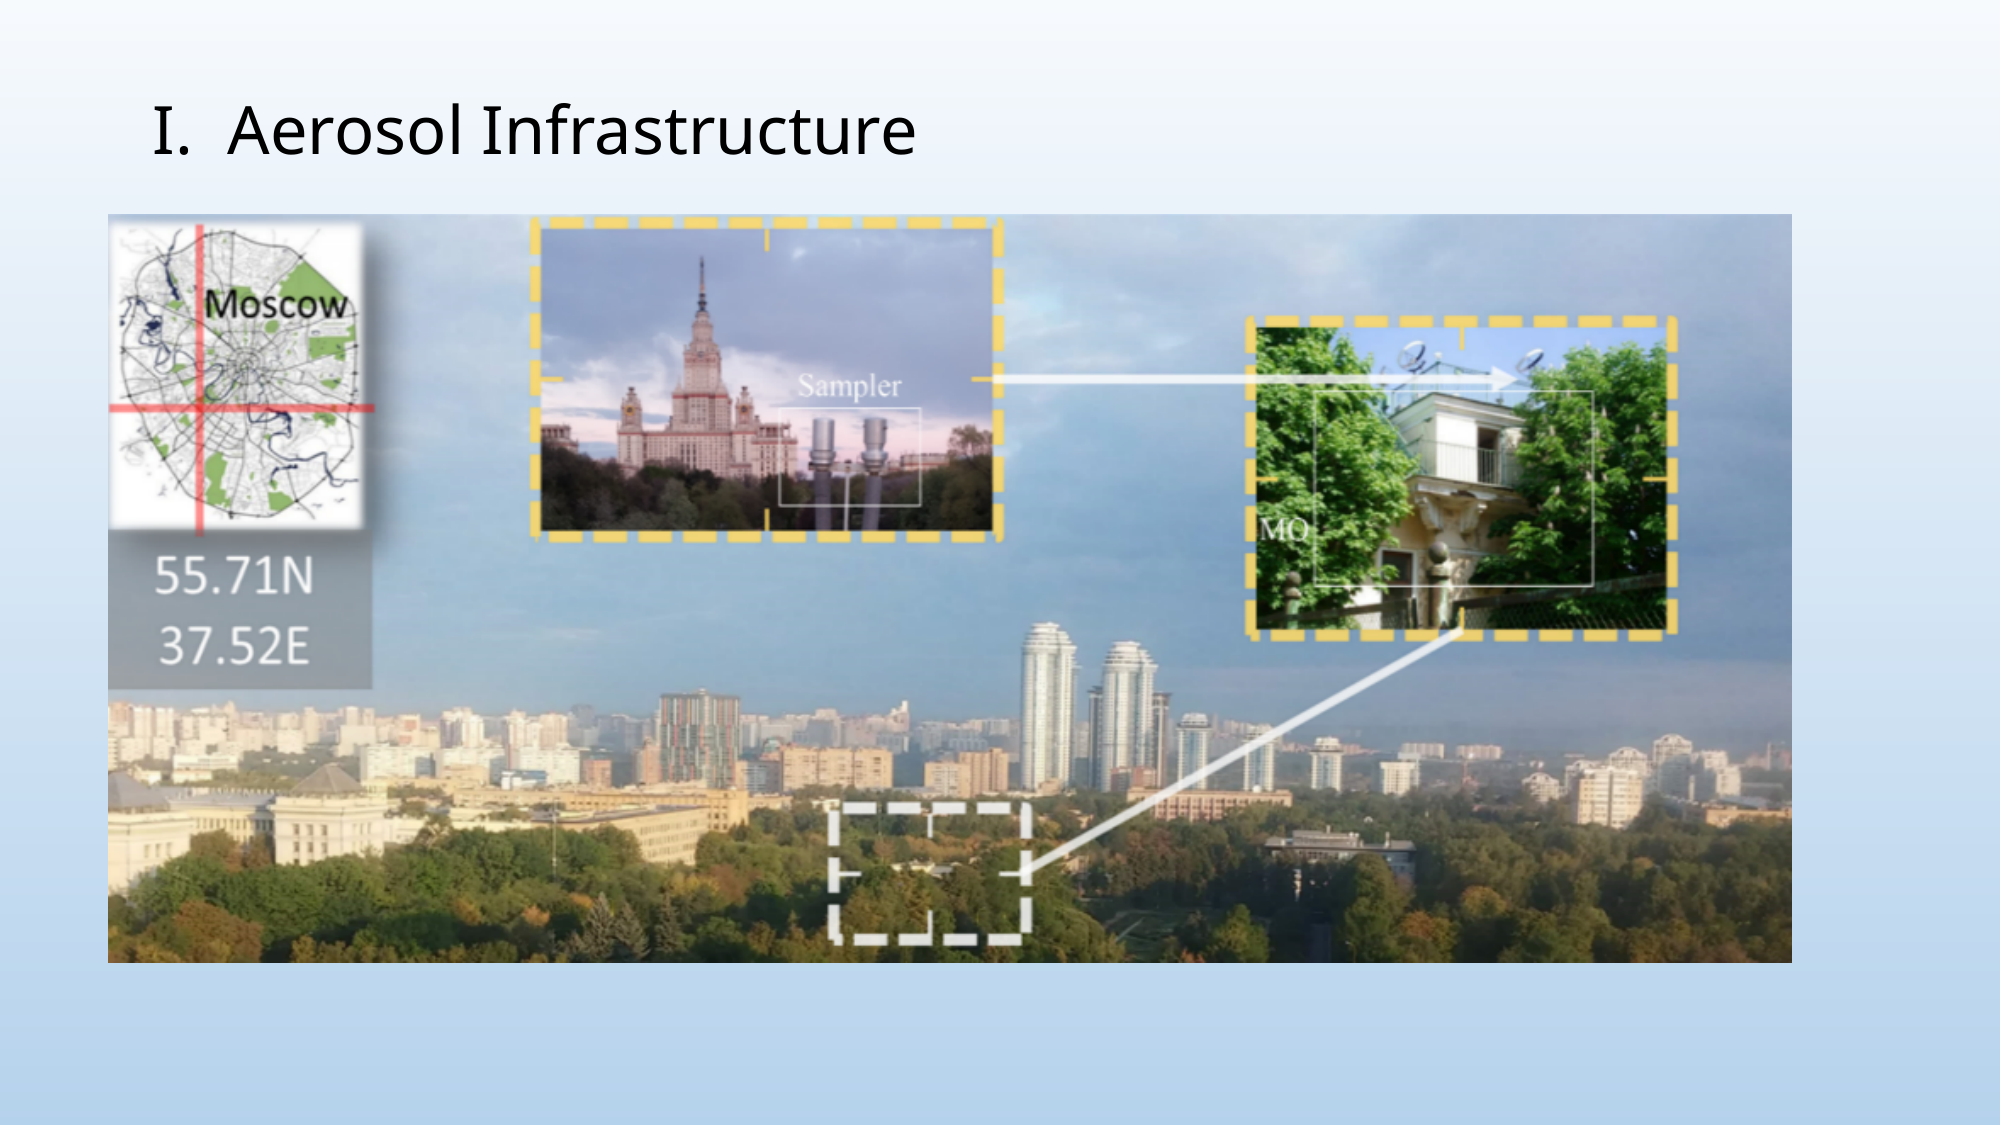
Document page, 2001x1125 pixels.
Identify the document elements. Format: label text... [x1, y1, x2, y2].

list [108, 213, 1792, 963]
title I. Aerosol Infrastructure [137, 31, 1863, 235]
